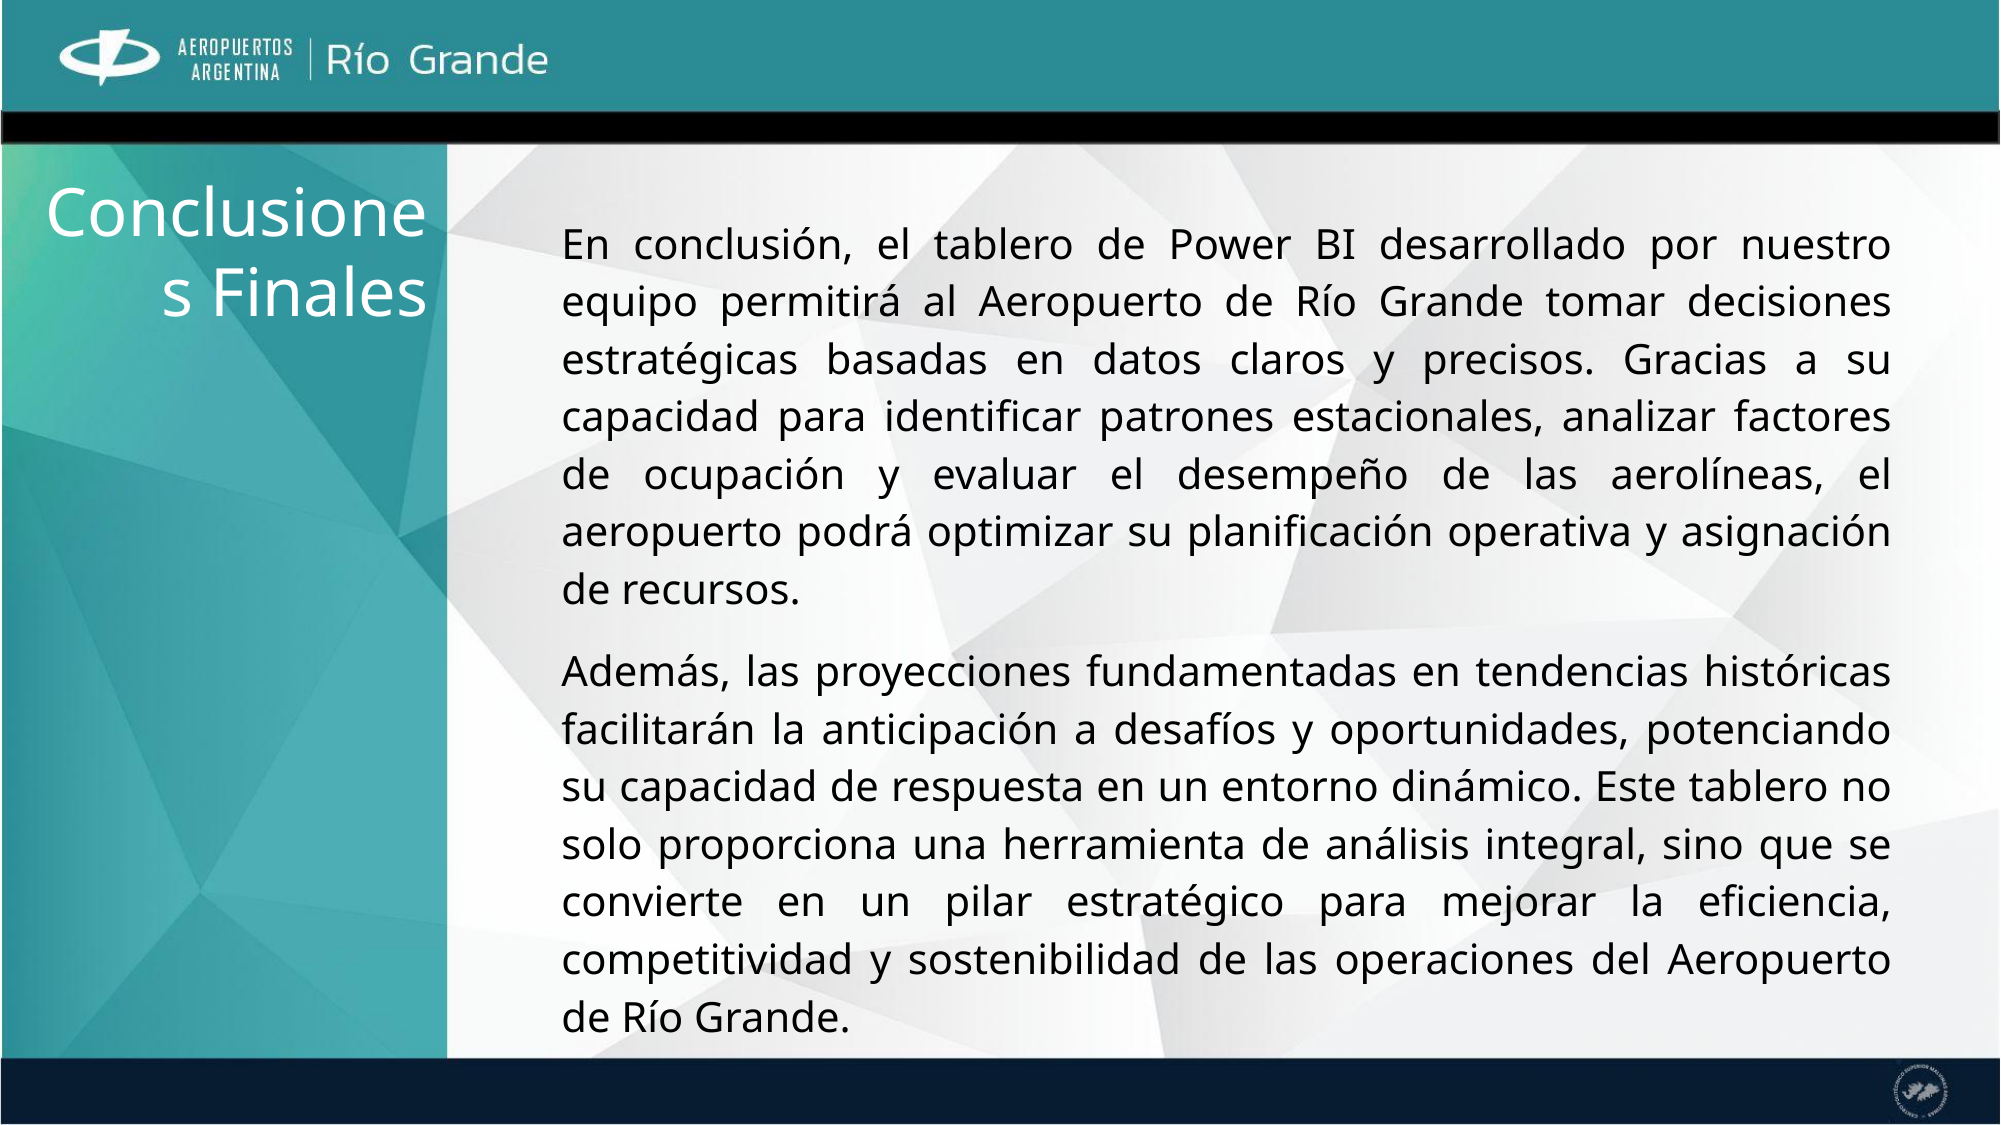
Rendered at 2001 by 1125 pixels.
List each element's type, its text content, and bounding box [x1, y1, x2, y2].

text_box Conclusiones Finales [0, 162, 444, 338]
picture [0, 0, 2001, 1125]
list En conclusión, el tablero de Power BI desarrollado por nuestro equipo permitirá al Aeropuerto de Río Grande tomar decisiones estratégicas basadas en datos claros y precisos. Gracias a su capacidad para identificar patrones estacionales, analizar factores de ocupación y evaluar el desempeño de las aerolíneas, el aeropuerto podrá optimizar su planificación operativa y asignación de recursos. Además, las proyecciones fundamentadas en tendencias históricas facilitarán la anticipación a desafíos y oportunidades, potenciando su capacidad de respuesta en un entorno dinámico. Este tablero no solo proporciona una herramienta de análisis integral, sino que se convierte en un pilar estratégico para mejorar la eficiencia, competitividad y sostenibilidad de las operaciones del Aeropuerto de Río Grande. [471, 202, 1908, 981]
